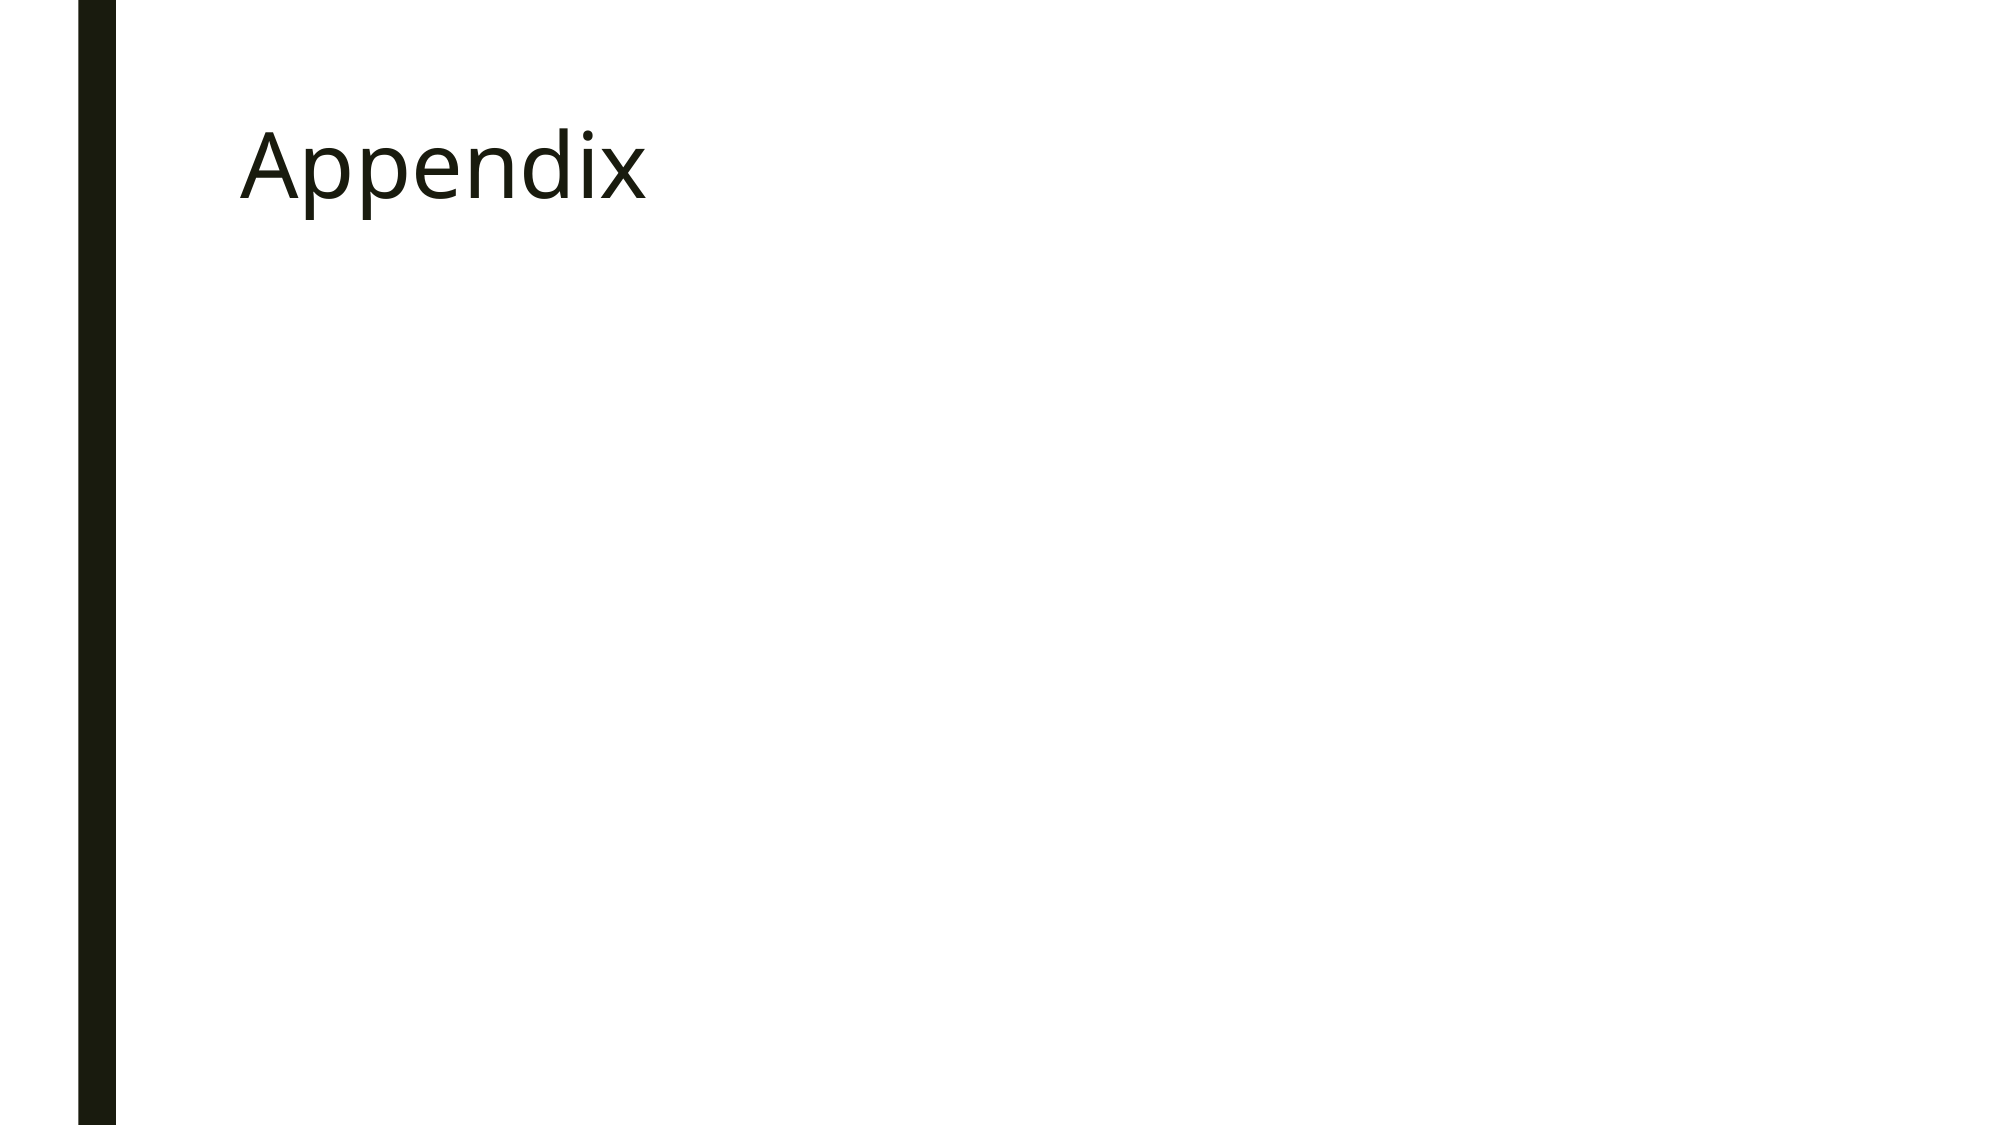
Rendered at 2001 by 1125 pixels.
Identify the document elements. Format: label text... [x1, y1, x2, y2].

title Appendix [225, 112, 1800, 357]
